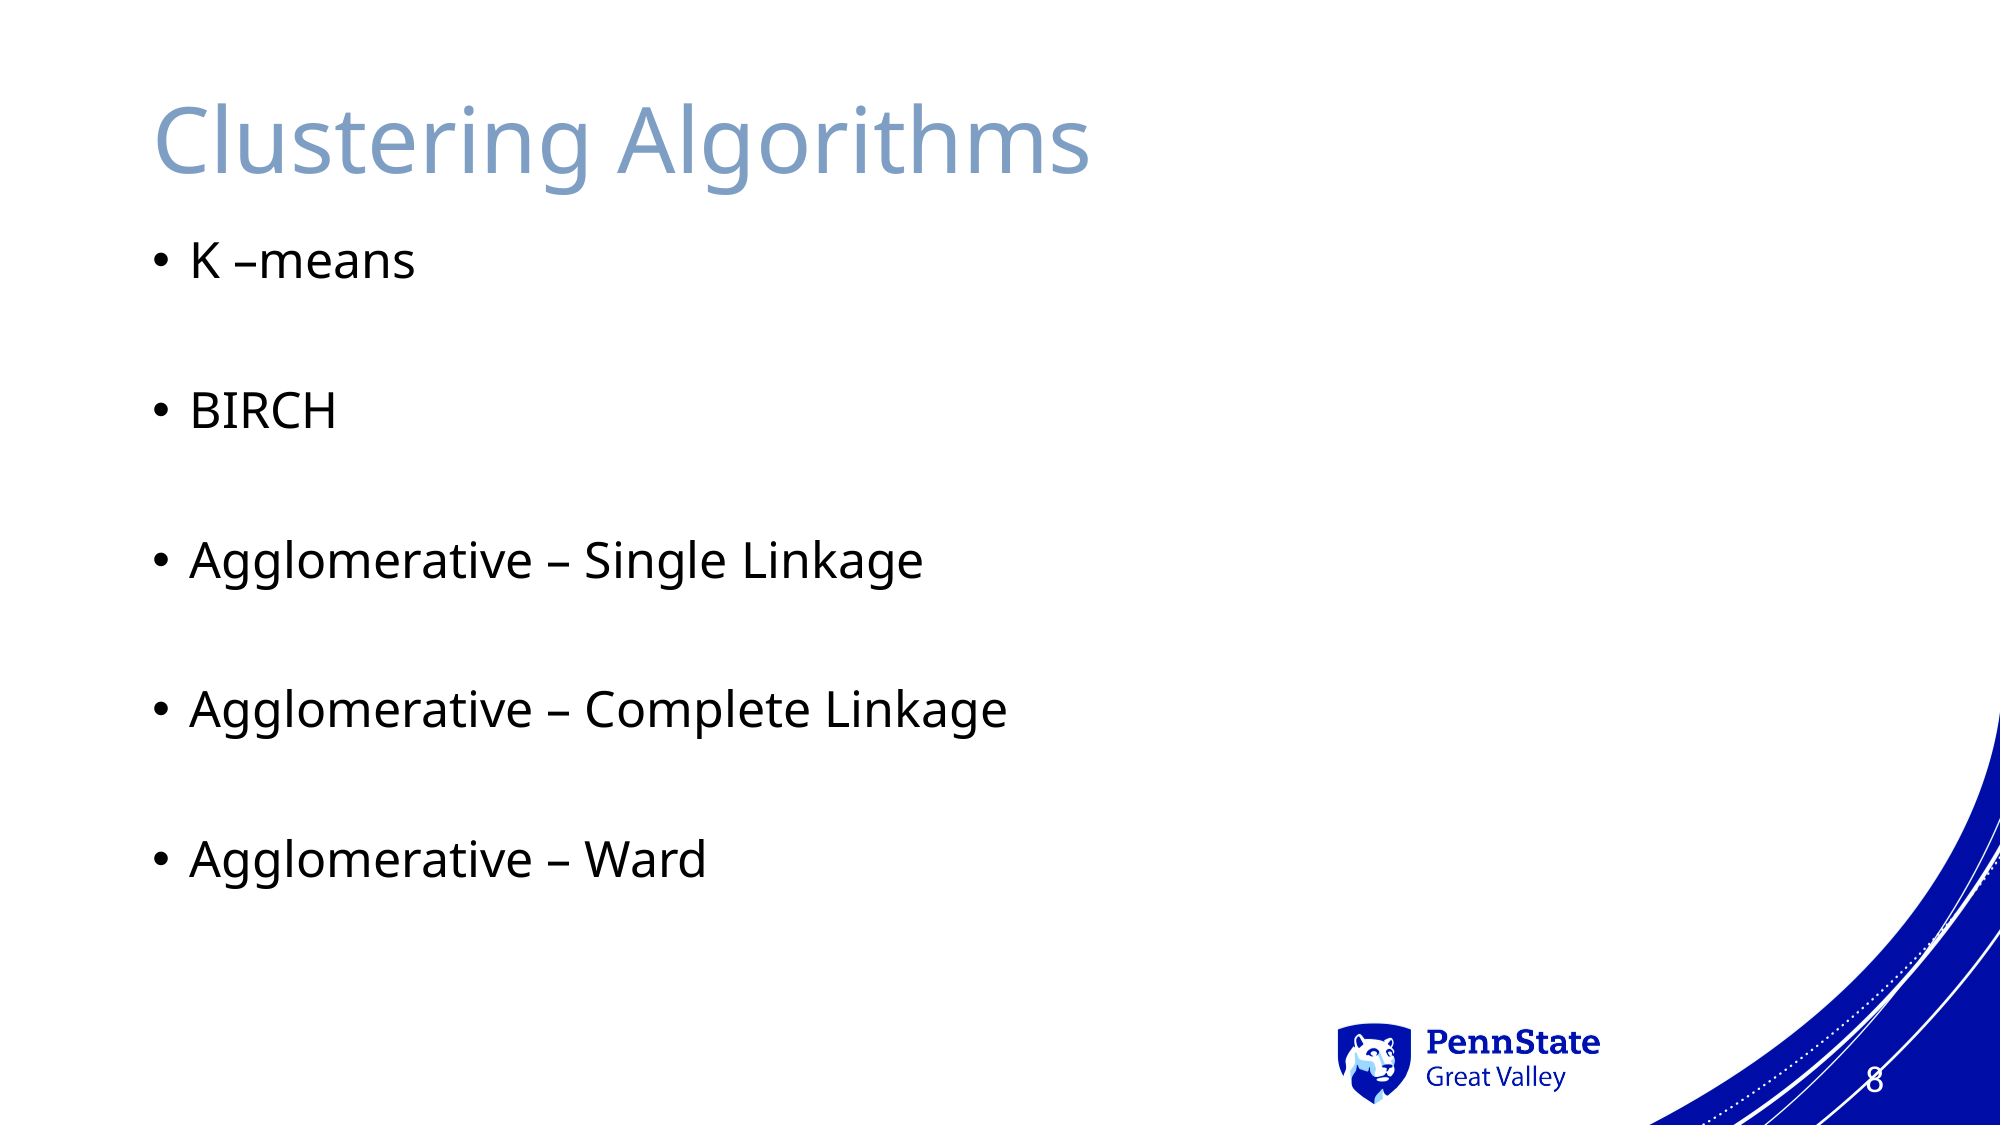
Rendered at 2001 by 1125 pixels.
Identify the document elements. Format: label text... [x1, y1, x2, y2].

title Clustering Algorithms [137, 59, 1863, 228]
picture [0, 0, 2000, 1125]
list K –means BIRCH Agglomerative – Single Linkage Agglomerative – Complete Linkage Agglomerative – Ward [137, 228, 1863, 1014]
